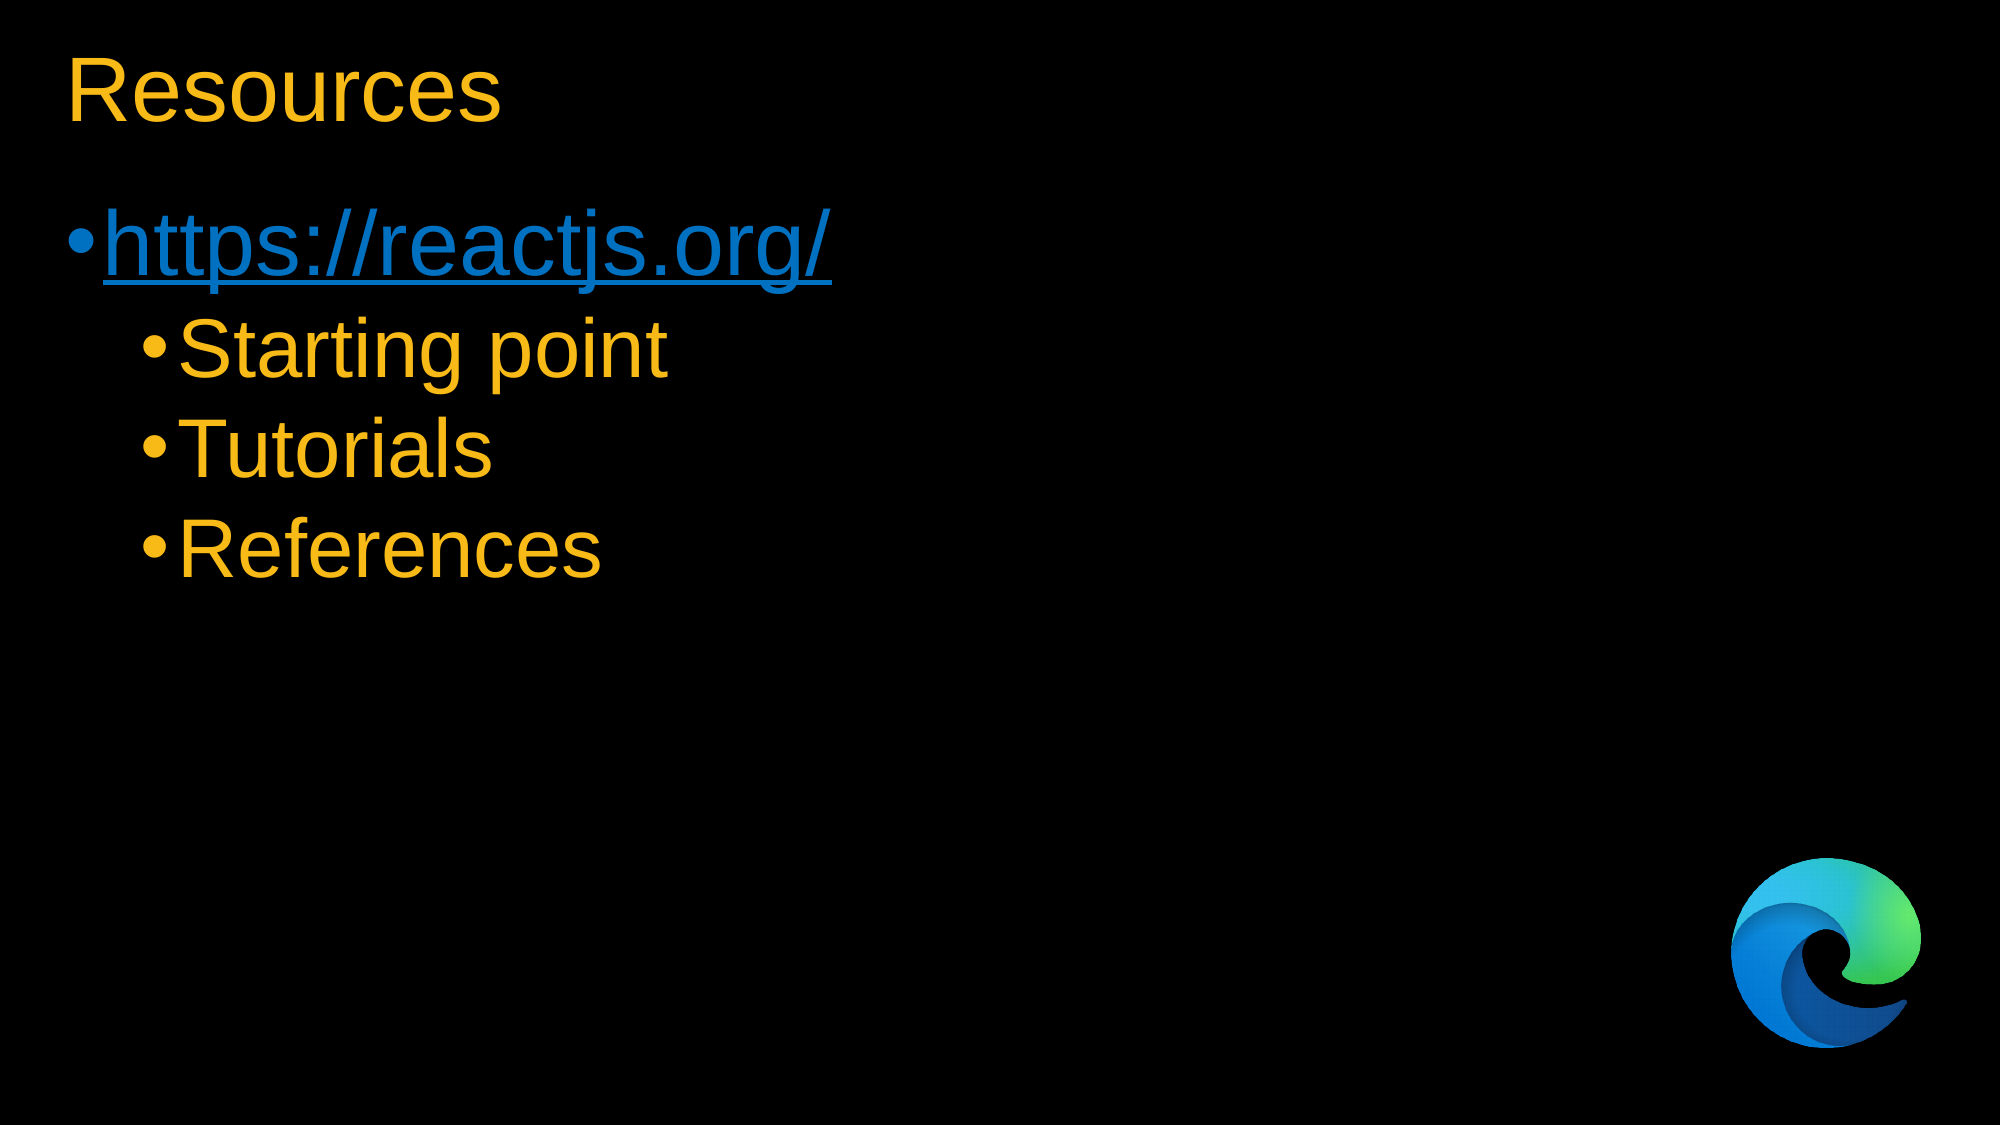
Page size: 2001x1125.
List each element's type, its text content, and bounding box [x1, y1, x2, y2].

list https://reactjs.org/ Starting point Tutorials References [50, 188, 1950, 1067]
title Resources [50, 35, 1950, 149]
